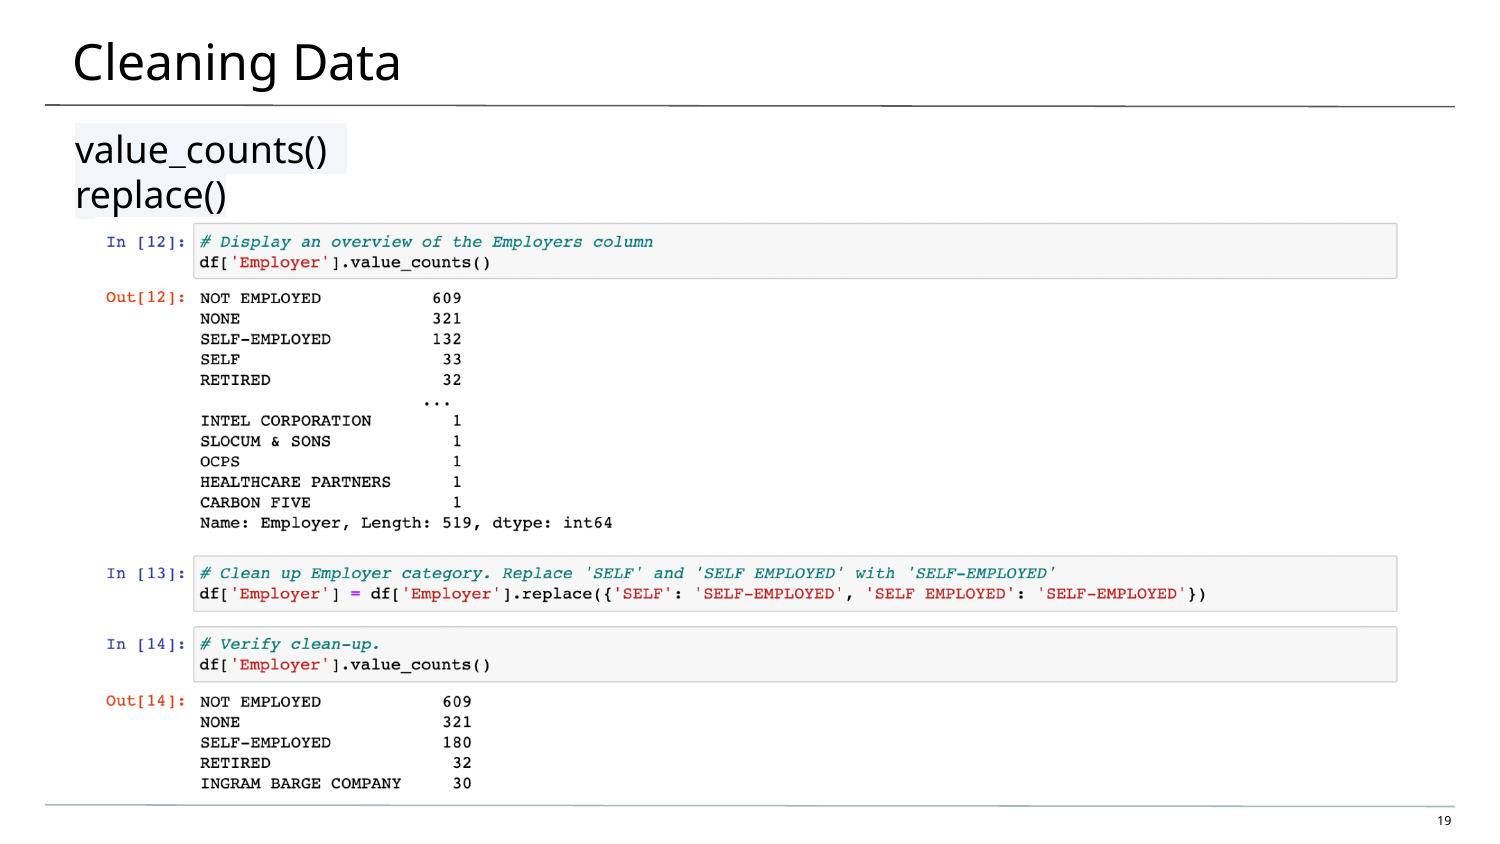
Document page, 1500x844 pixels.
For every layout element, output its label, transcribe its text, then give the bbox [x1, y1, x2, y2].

subtitle value_counts() replace() [0, 110, 1500, 171]
title Cleaning Data [0, 0, 1500, 88]
picture [94, 217, 1408, 793]
